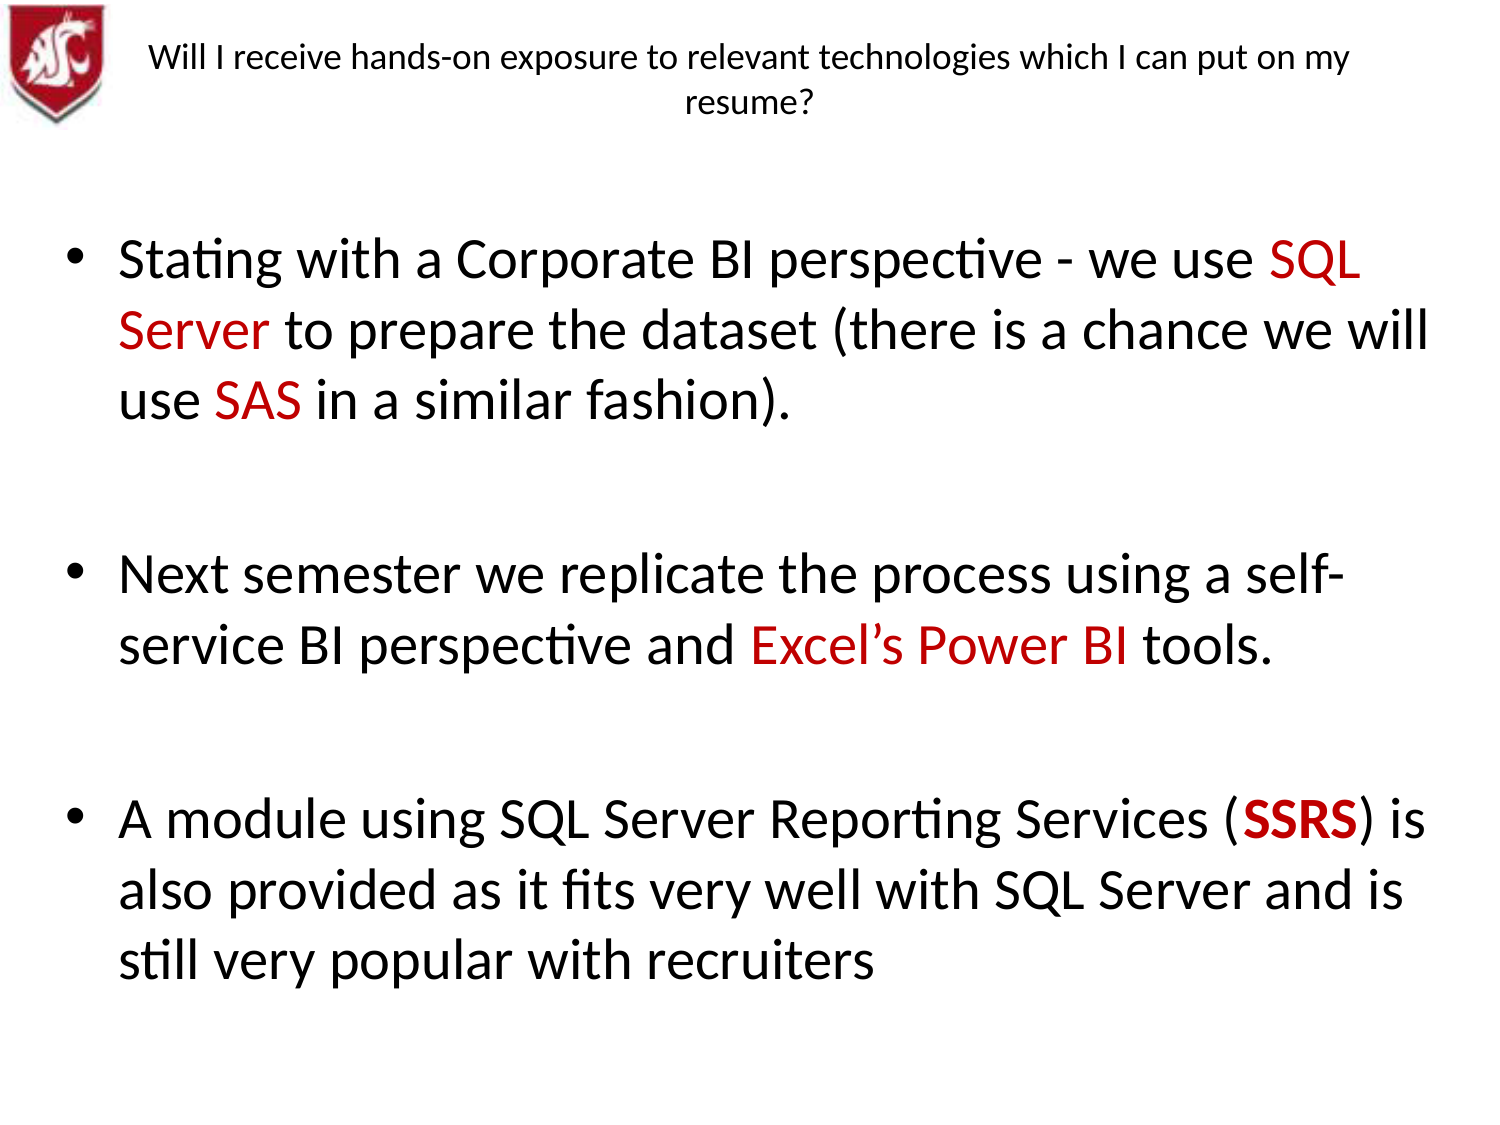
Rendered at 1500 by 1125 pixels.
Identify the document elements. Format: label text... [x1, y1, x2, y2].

list Stating with a Corporate BI perspective - we use SQL Server to prepare the dataset (there is a chance we will use SAS in a similar fashion). Next semester we replicate the process using a self-service BI perspective and Excel’s Power BI tools. A module using SQL Server Reporting Services (SSRS) is also provided as it fits very well with SQL Server and is still very popular with recruiters [50, 212, 1469, 1013]
picture [0, 4, 113, 130]
title Will I receive hands-on exposure to relevant technologies which I can put on my resume? [116, 24, 1425, 130]
